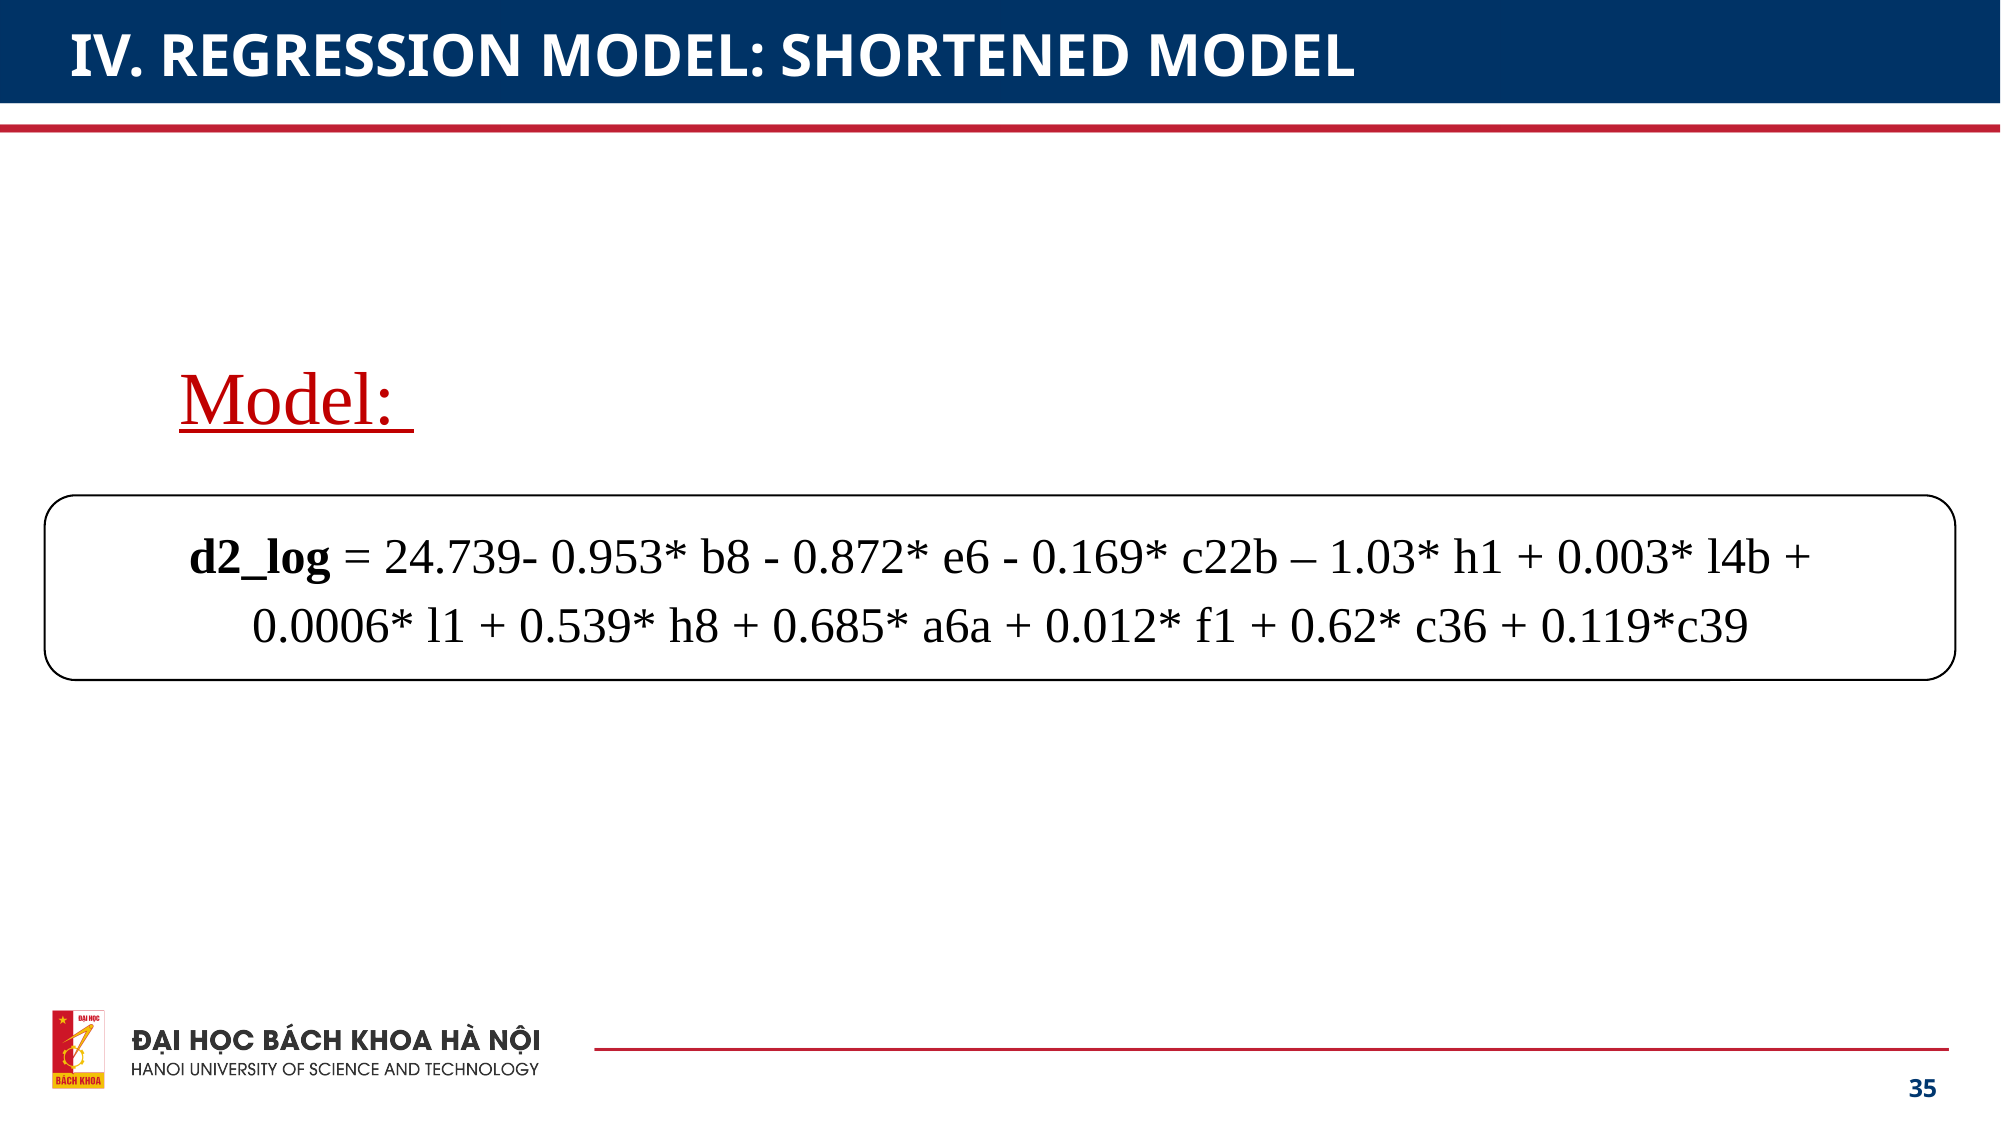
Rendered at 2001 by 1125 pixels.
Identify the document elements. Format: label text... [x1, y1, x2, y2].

text_box Model: [164, 315, 718, 447]
picture [0, 0, 2001, 1125]
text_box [44, 495, 1956, 680]
title IV. REGRESSION MODEL: SHORTENED MODEL [55, 18, 1945, 90]
slide_number 35 [1502, 1065, 1953, 1125]
